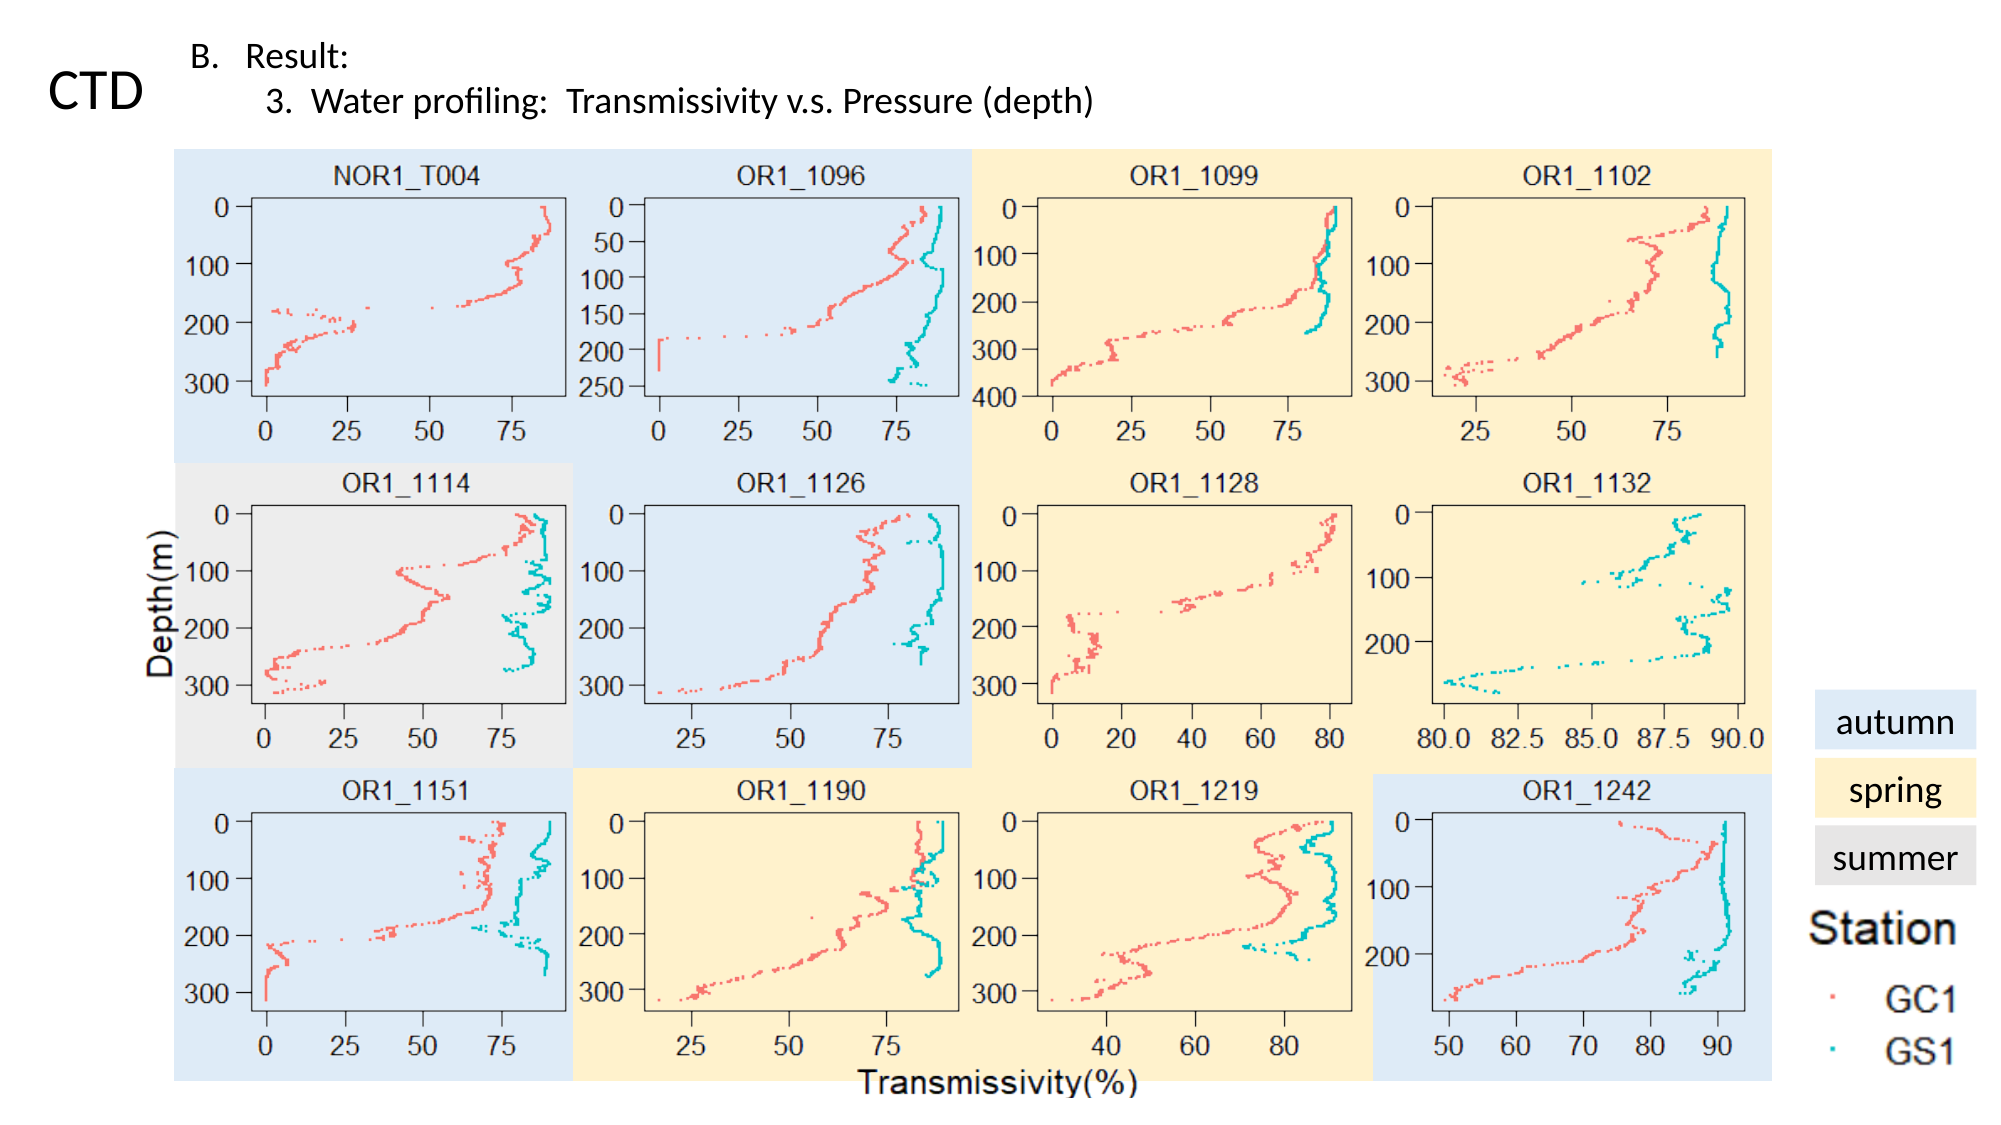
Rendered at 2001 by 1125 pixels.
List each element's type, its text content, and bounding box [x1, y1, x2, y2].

text_box CTD [33, 43, 160, 129]
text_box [1815, 689, 1977, 886]
picture [1781, 885, 1977, 1081]
text_box B. Result: 3. Water profiling: Transmissivity v.s. Pressure (depth) [175, 23, 1176, 129]
picture [144, 150, 1772, 1098]
